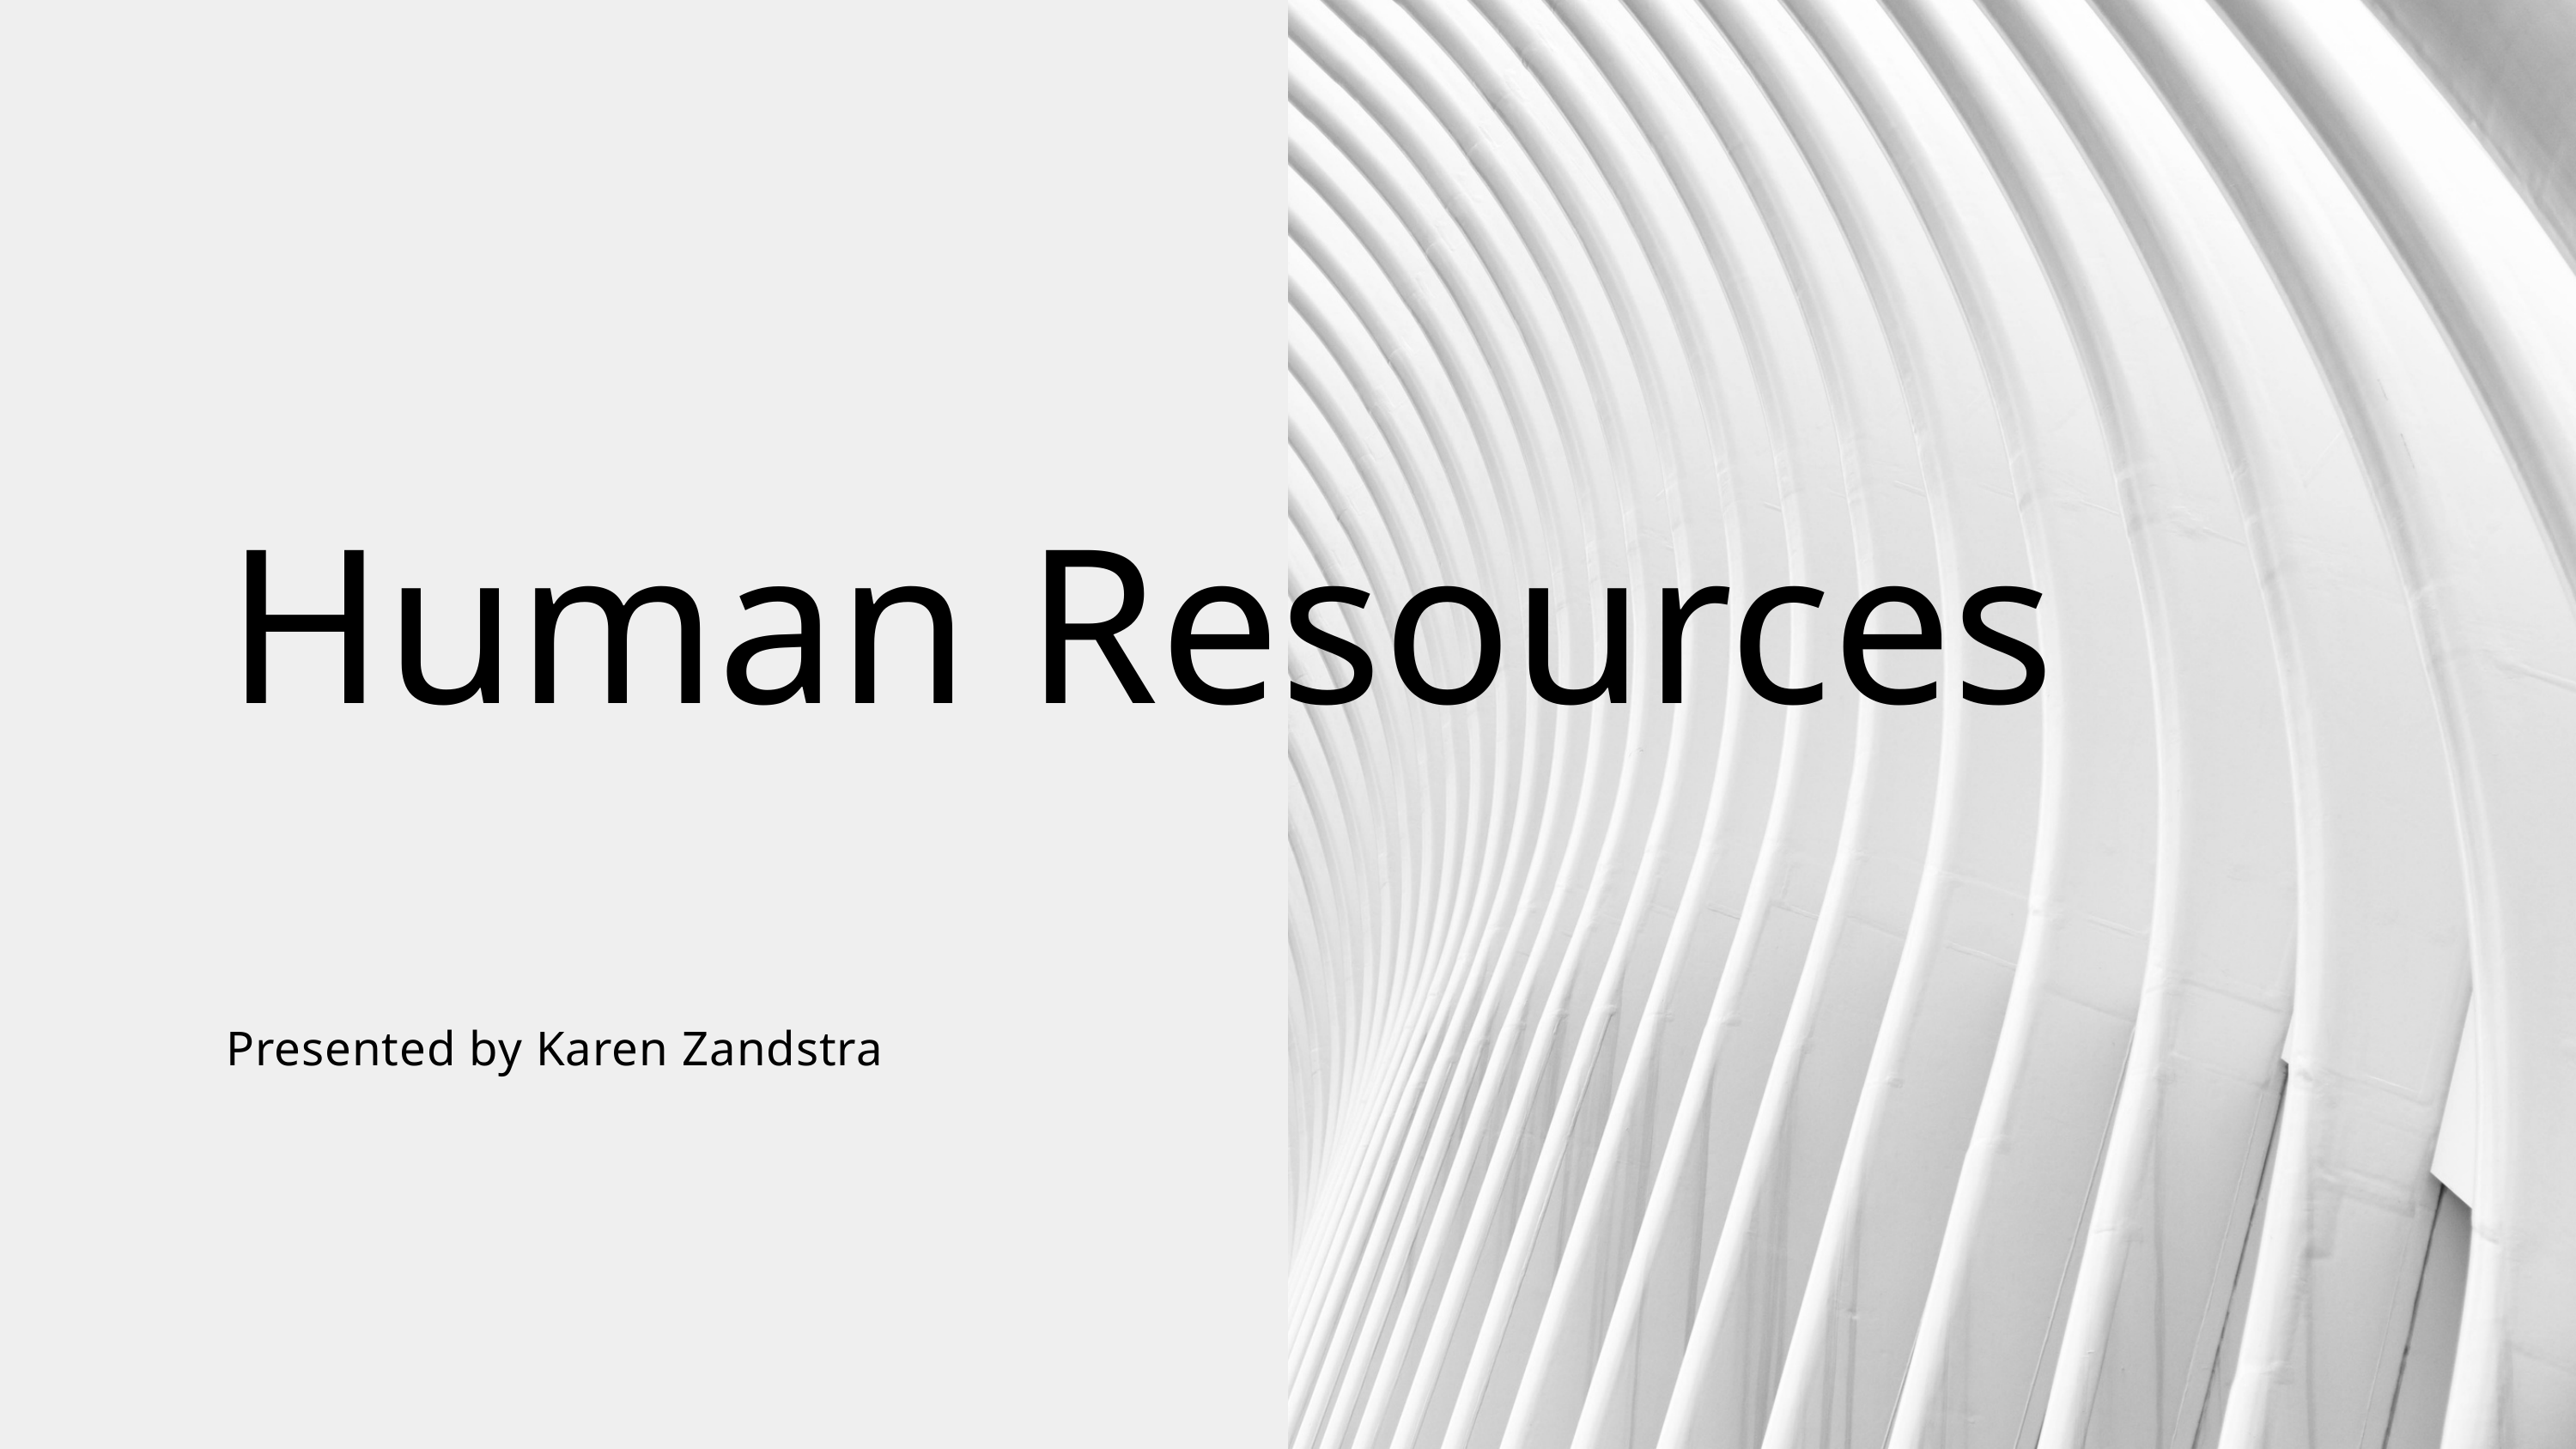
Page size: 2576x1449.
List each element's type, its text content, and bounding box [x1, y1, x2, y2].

text_box [1288, 0, 2576, 1449]
text_box Human Resources [226, 501, 2284, 747]
text_box Presented by Karen Zandstra [226, 1009, 1042, 1076]
